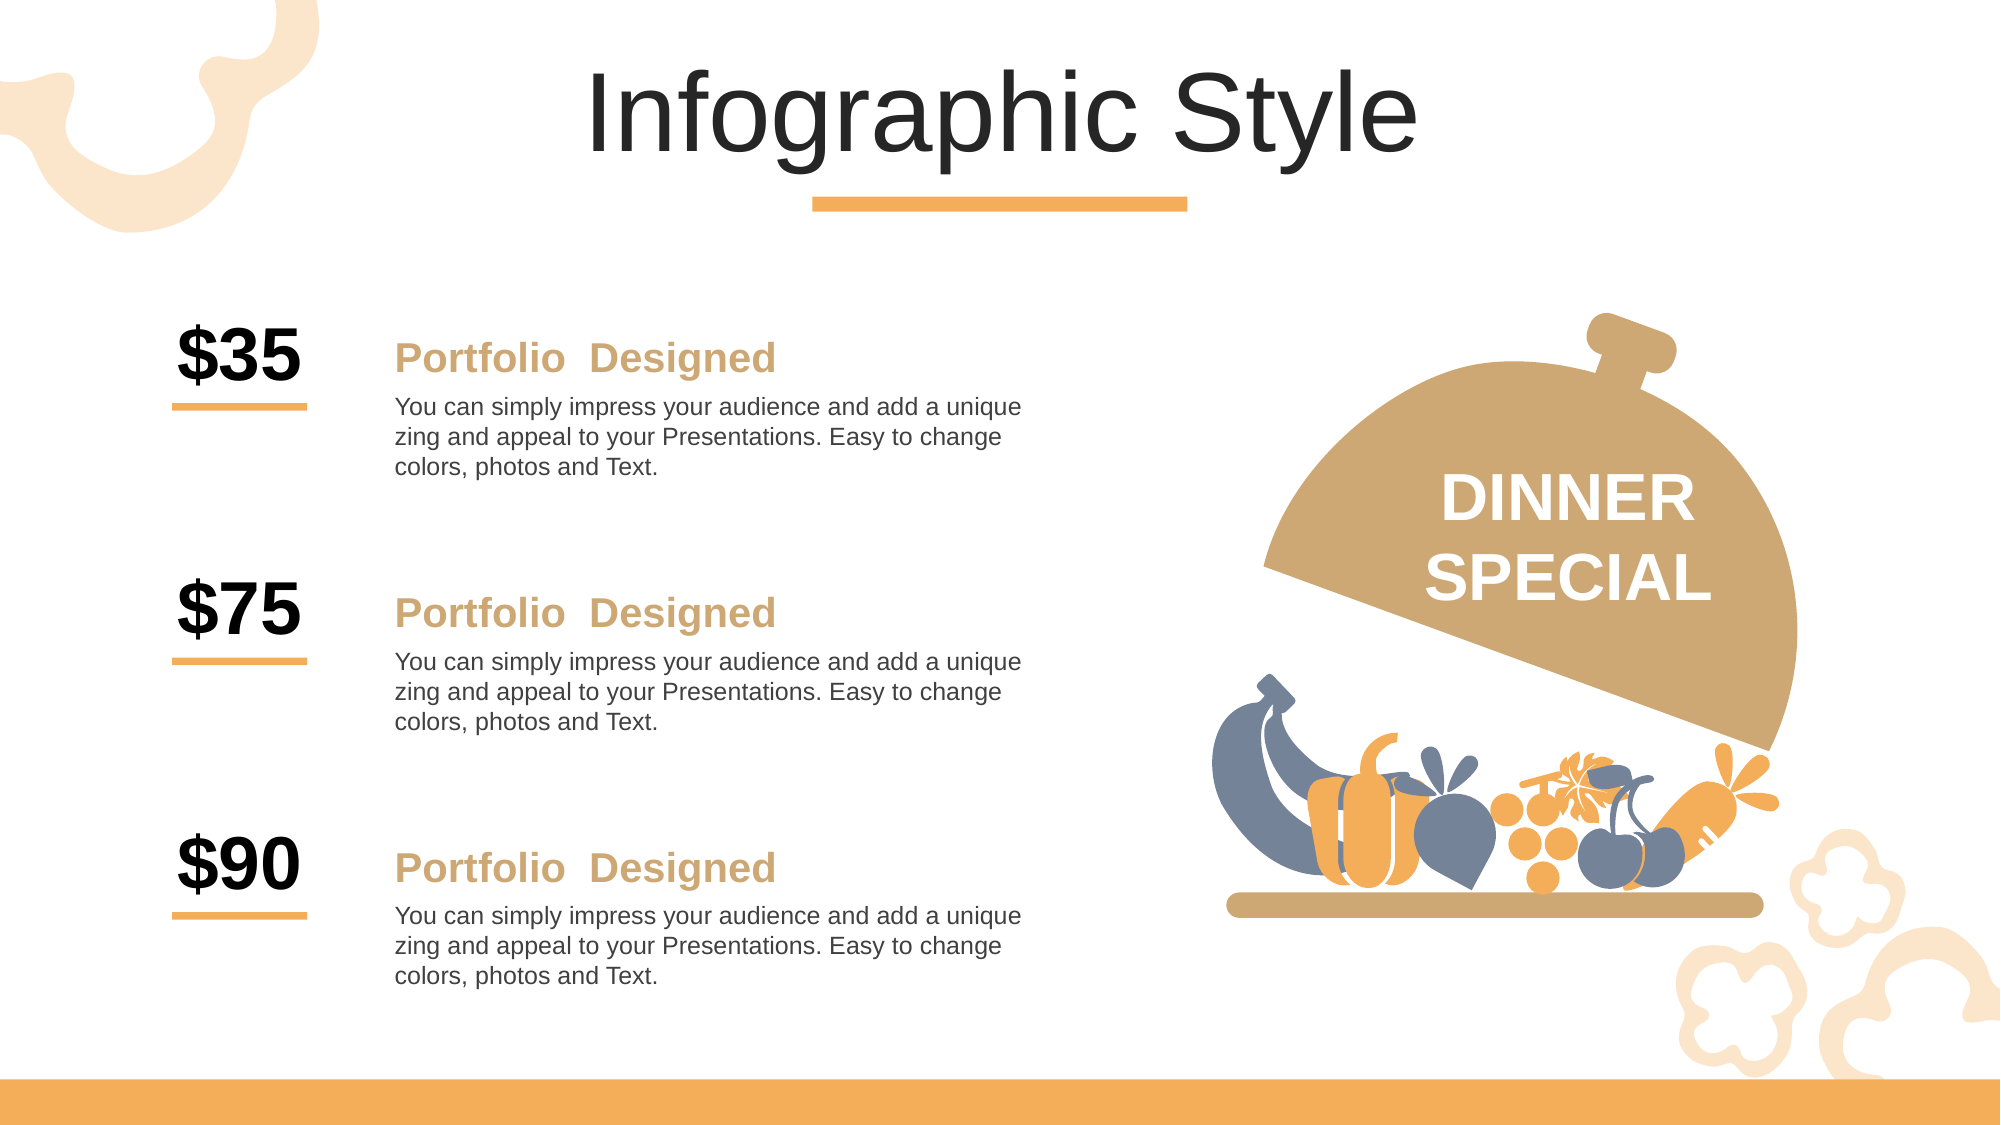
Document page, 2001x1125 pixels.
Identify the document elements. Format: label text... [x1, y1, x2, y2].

list Infographic Style [53, 55, 1952, 175]
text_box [1312, 732, 1424, 889]
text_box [379, 578, 1049, 744]
text_box [171, 402, 308, 412]
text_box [379, 833, 1049, 999]
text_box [379, 324, 1049, 490]
text_box [1211, 672, 1312, 876]
text_box [171, 911, 308, 921]
text_box $35 [124, 297, 355, 403]
text_box [1743, 891, 1765, 919]
text_box $75 [124, 552, 355, 657]
text_box [1225, 891, 1650, 919]
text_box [1307, 312, 1849, 670]
text_box $90 [124, 806, 355, 912]
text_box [1401, 743, 1494, 877]
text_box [1577, 765, 1686, 889]
text_box [171, 657, 308, 666]
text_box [1650, 727, 1743, 923]
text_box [1490, 751, 1628, 895]
